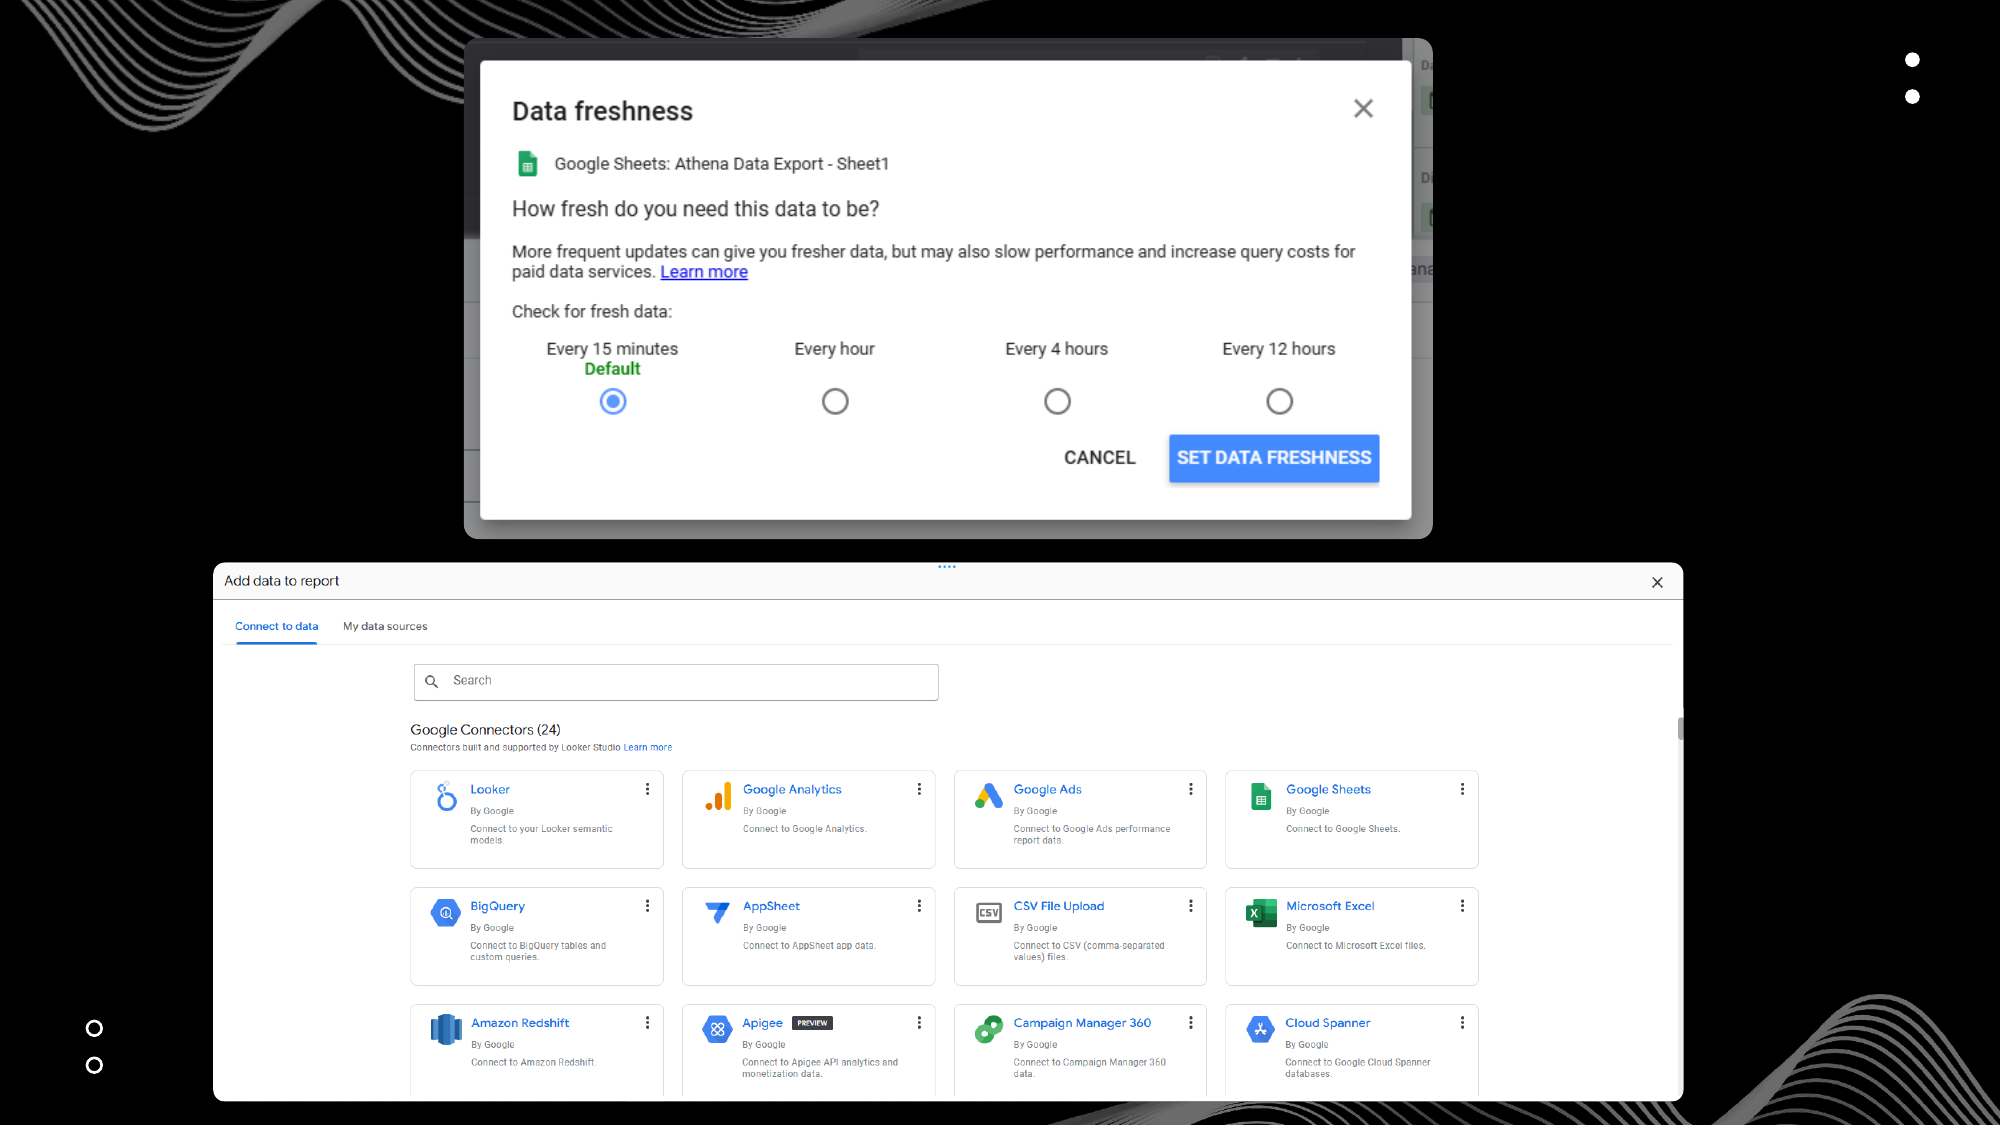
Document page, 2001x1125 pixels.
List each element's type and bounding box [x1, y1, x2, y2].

picture [463, 37, 1434, 540]
picture [212, 562, 1684, 1102]
